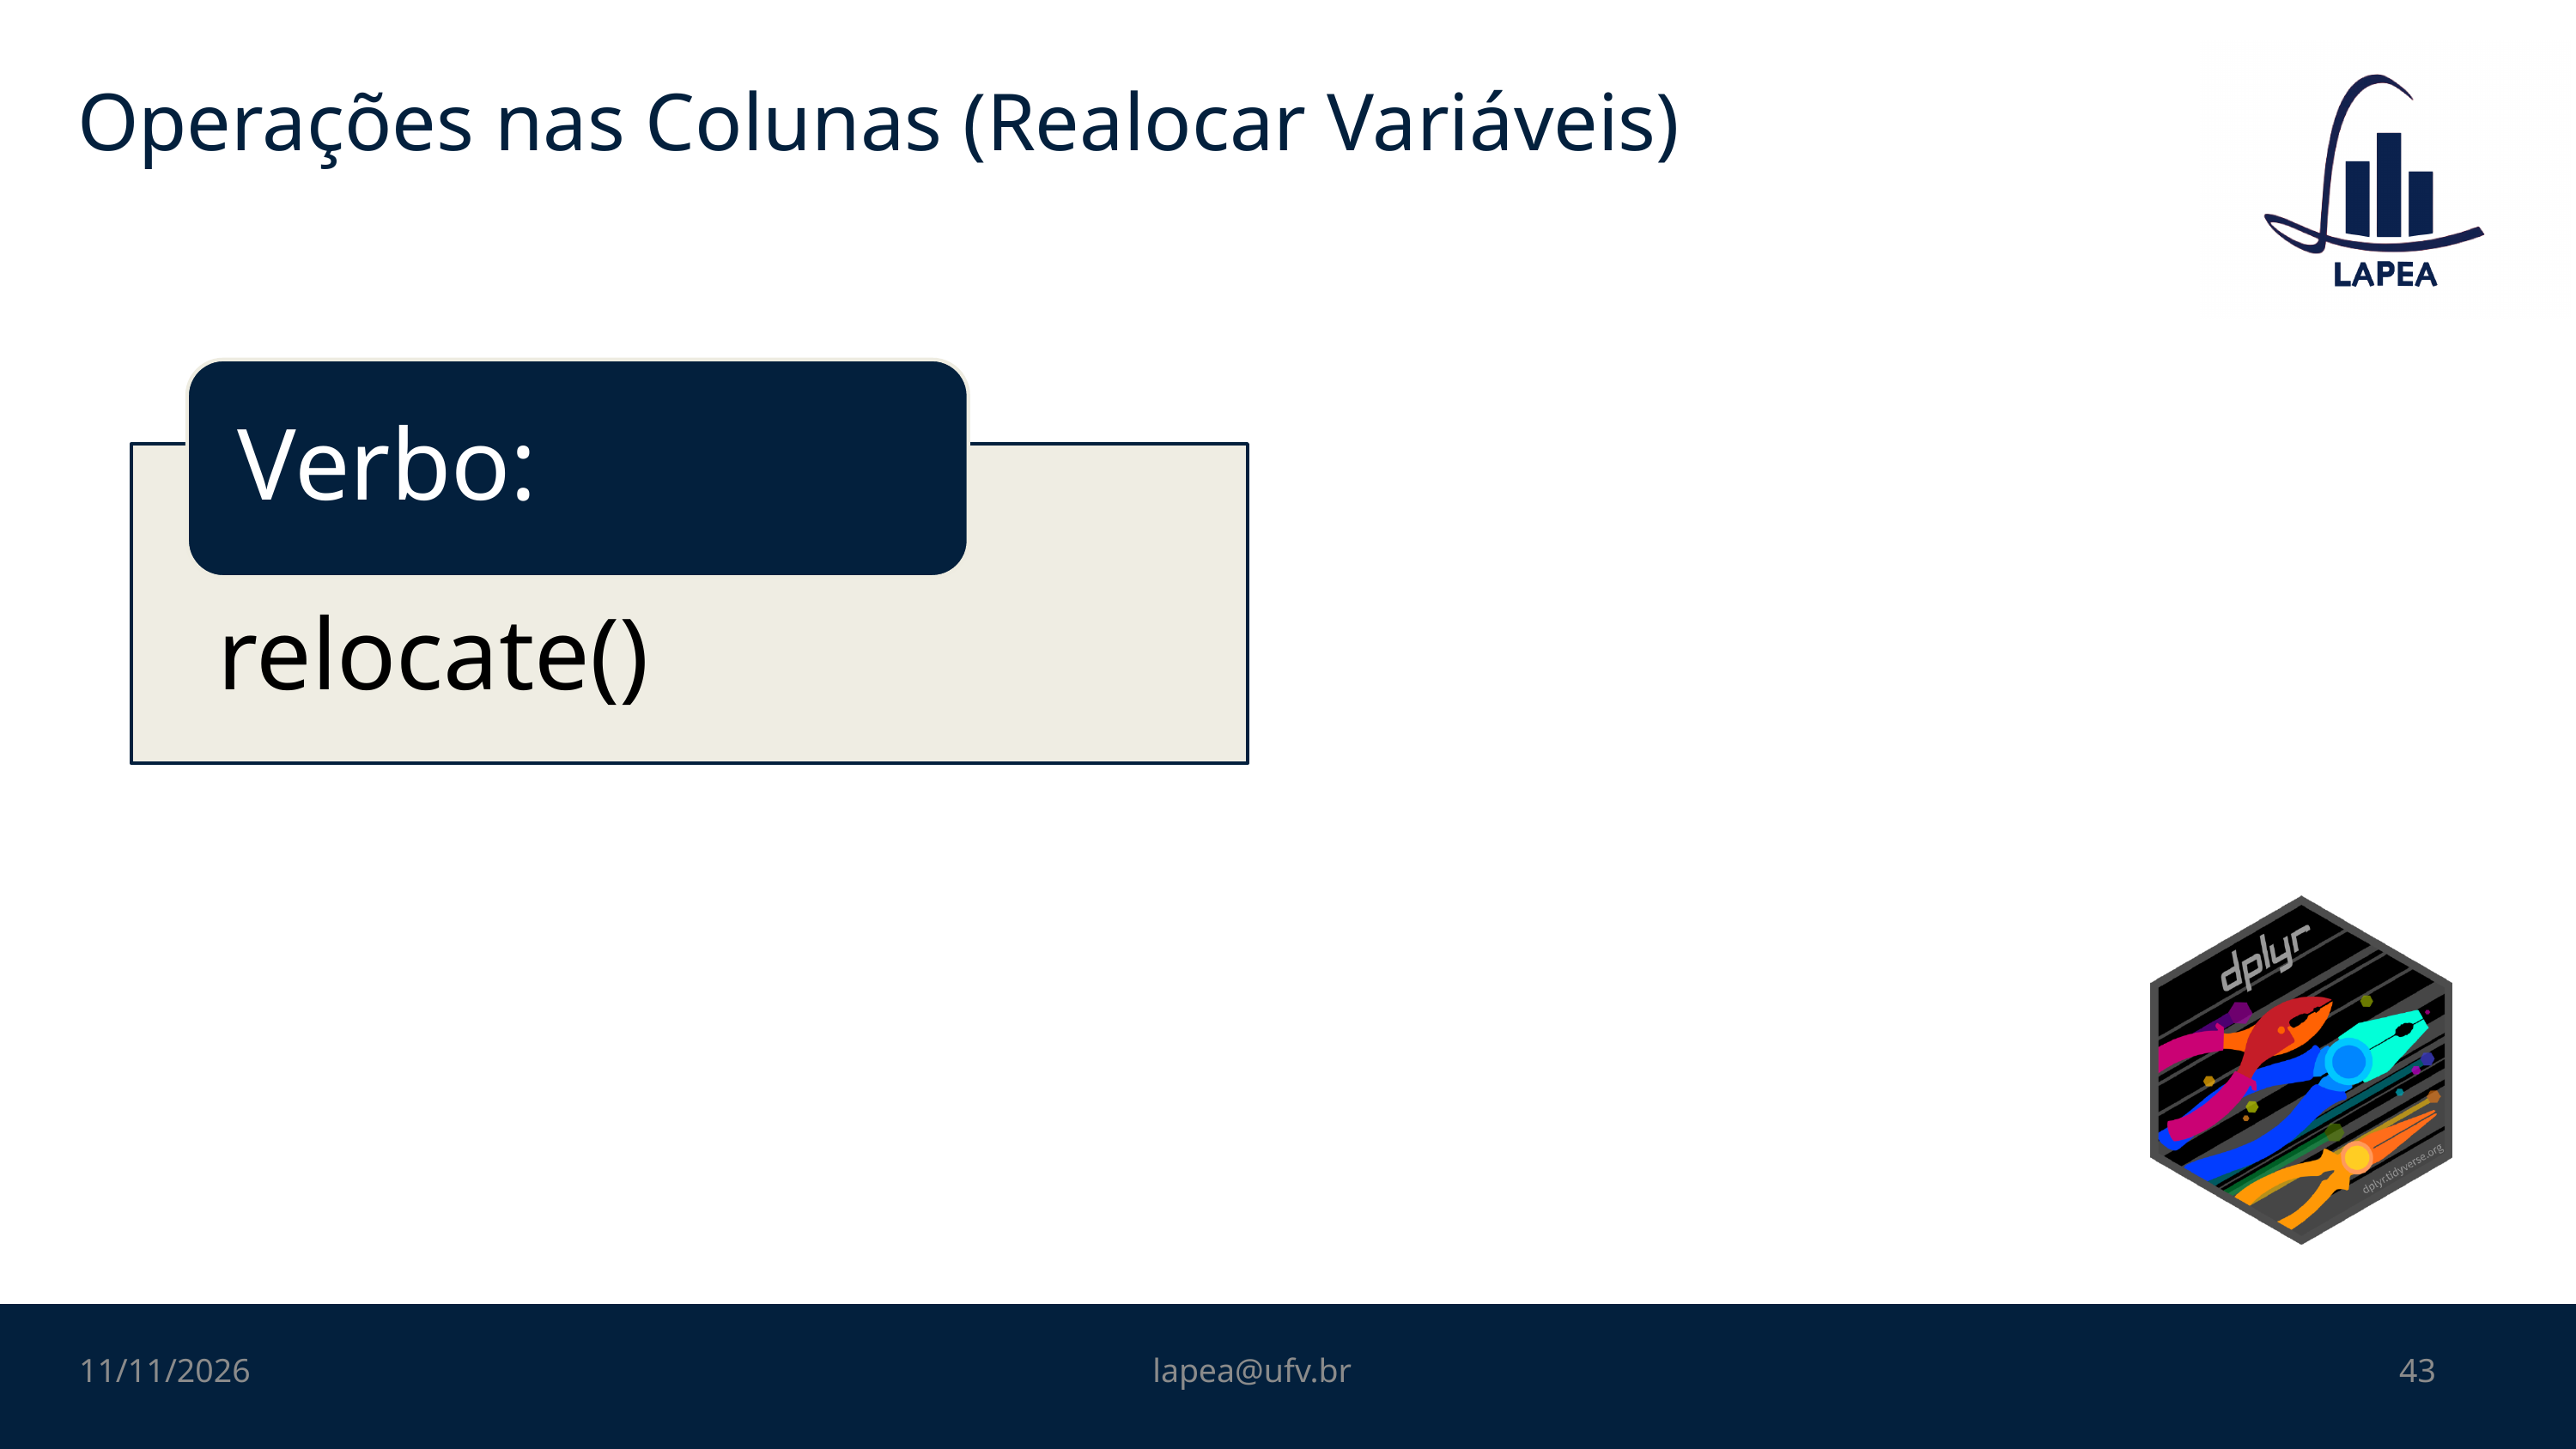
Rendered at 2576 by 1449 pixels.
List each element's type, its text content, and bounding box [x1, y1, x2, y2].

title Operações nas Colunas (Realocar Variáveis) [64, 39, 2190, 200]
slide_number 43 [2148, 1346, 2450, 1398]
footer lapea@ufv.br [410, 1346, 2095, 1398]
picture [2150, 895, 2453, 1245]
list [131, 283, 1249, 839]
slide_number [66, 1346, 368, 1398]
picture [2200, 40, 2571, 318]
